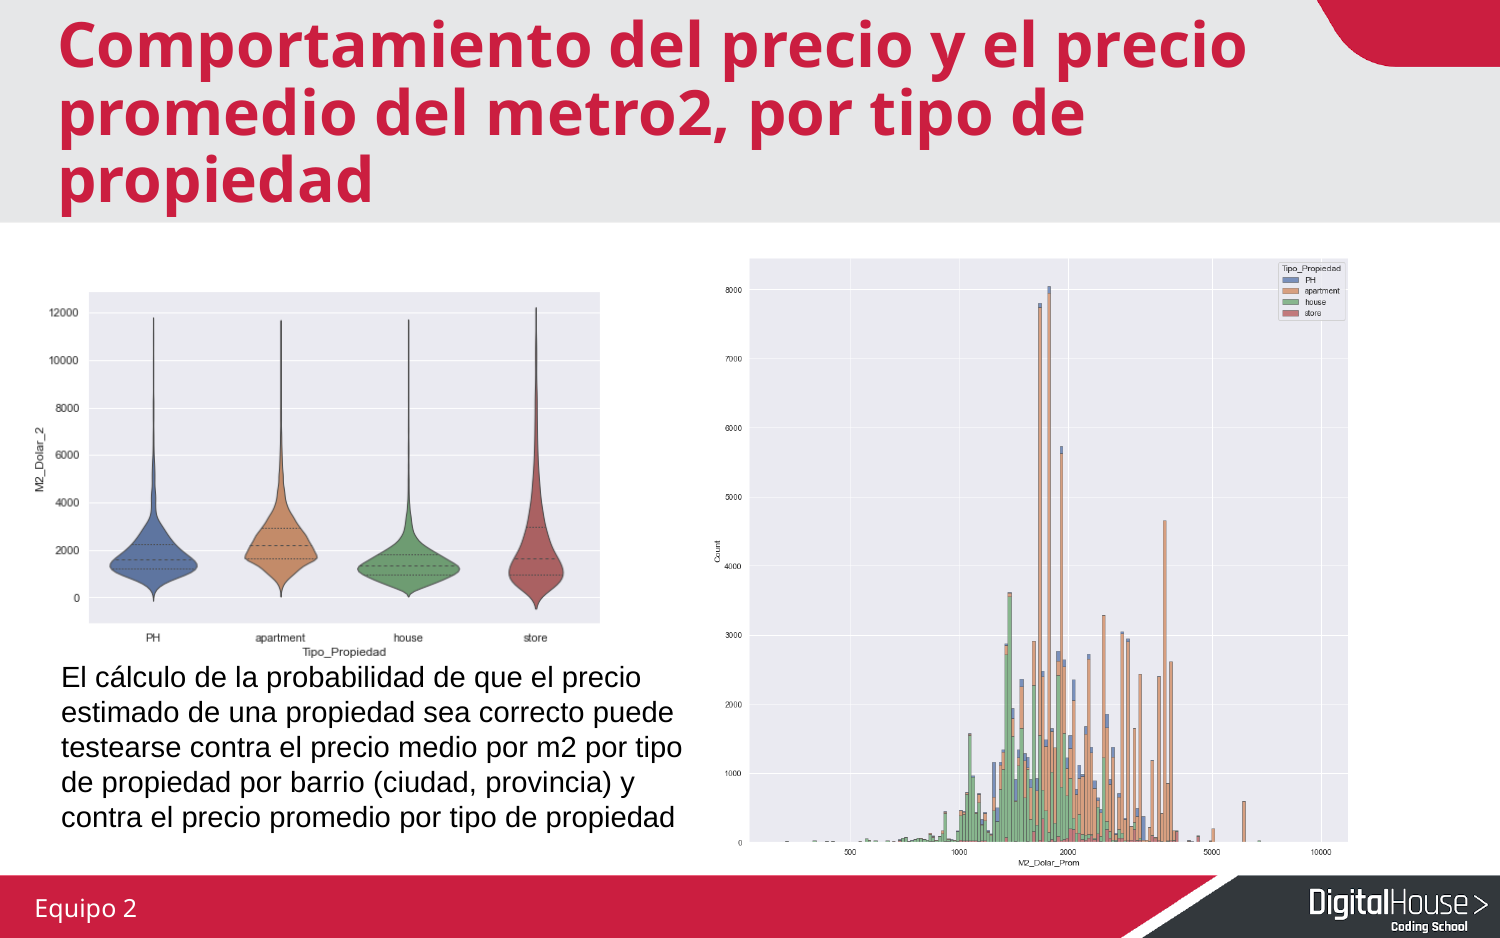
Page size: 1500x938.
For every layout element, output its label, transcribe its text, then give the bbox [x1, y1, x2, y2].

picture [0, 0, 1500, 938]
text_box El cálculo de la probabilidad de que el precio estimado de una propiedad sea correcto puede testearse contra el precio medio por m2 por tipo de propiedad por barrio (ciudad, provincia) y contra el precio promedio por tipo de propiedad [46, 643, 702, 849]
subtitle Equipo 2 [19, 871, 956, 938]
title Comportamiento del precio y el precio promedio del metro2, por tipo de propiedad [42, 25, 1265, 204]
